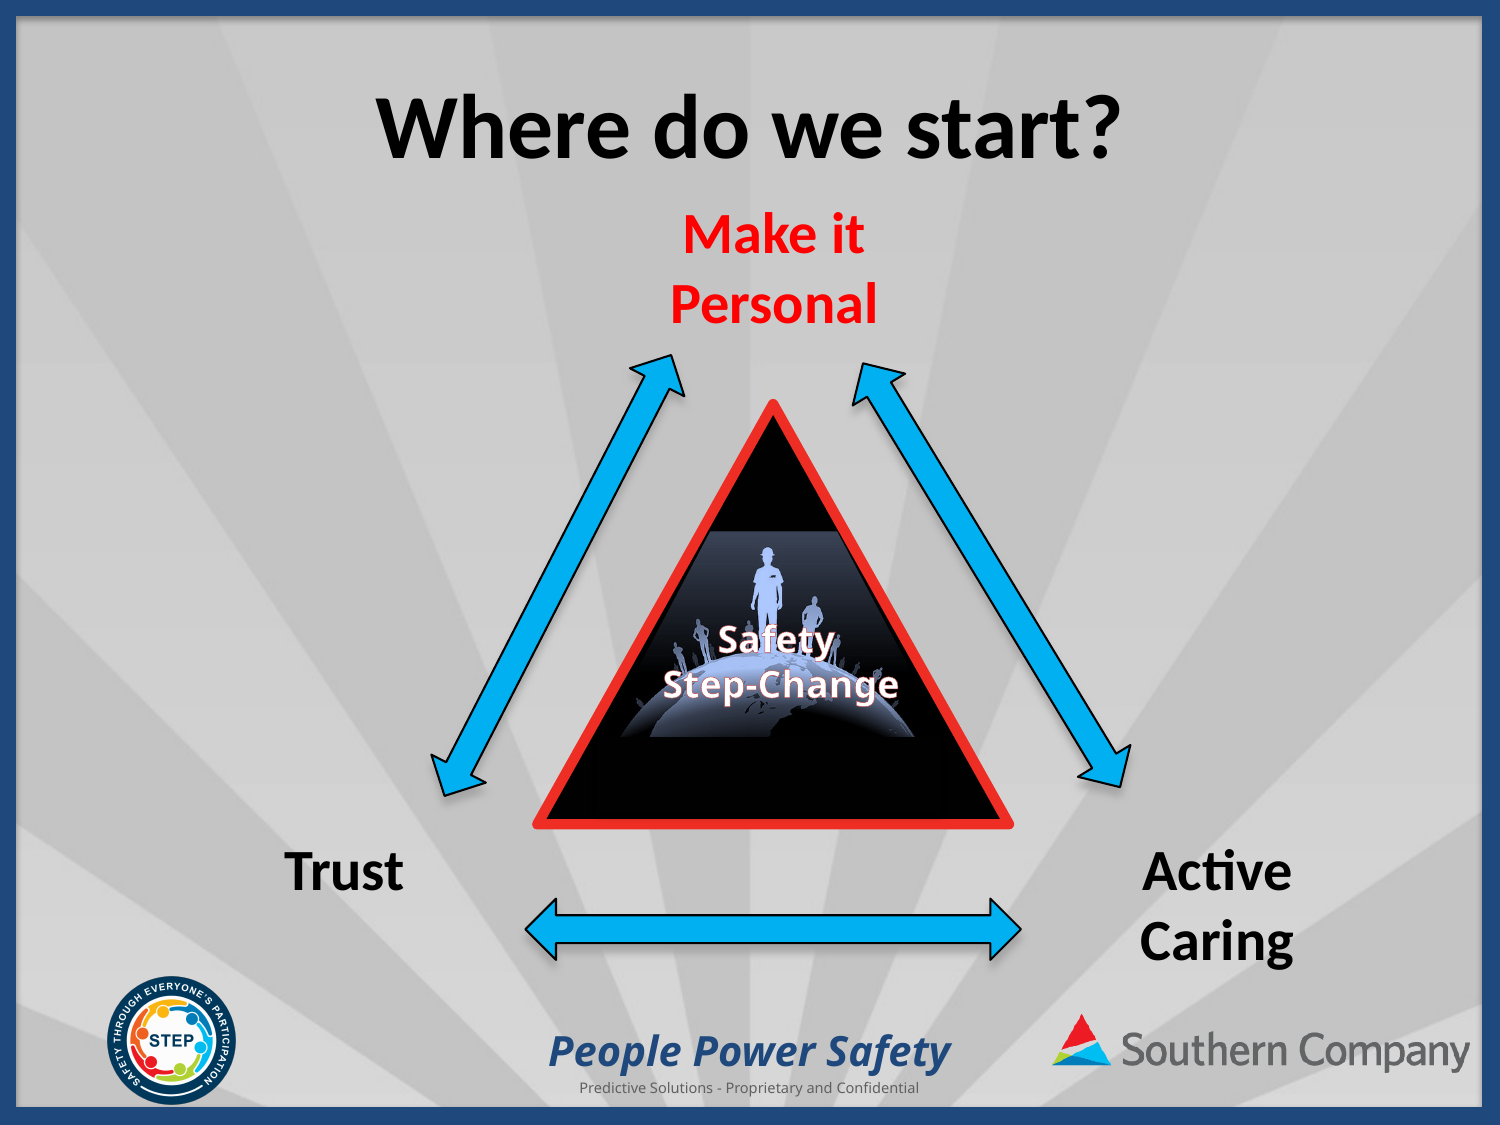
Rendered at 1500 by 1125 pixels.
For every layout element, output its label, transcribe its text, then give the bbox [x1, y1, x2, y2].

text_box [525, 898, 1022, 960]
picture [16, 195, 1482, 1107]
text_box [629, 355, 685, 402]
text_box Make it Personal [616, 187, 933, 342]
text_box [853, 363, 906, 402]
text_box Trust [186, 824, 503, 910]
text_box [1014, 585, 1131, 788]
title Where do we start? [0, 48, 1500, 195]
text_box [537, 403, 1010, 825]
text_box [431, 595, 532, 796]
text_box Active Caring [1059, 824, 1376, 979]
picture [16, 16, 1482, 48]
